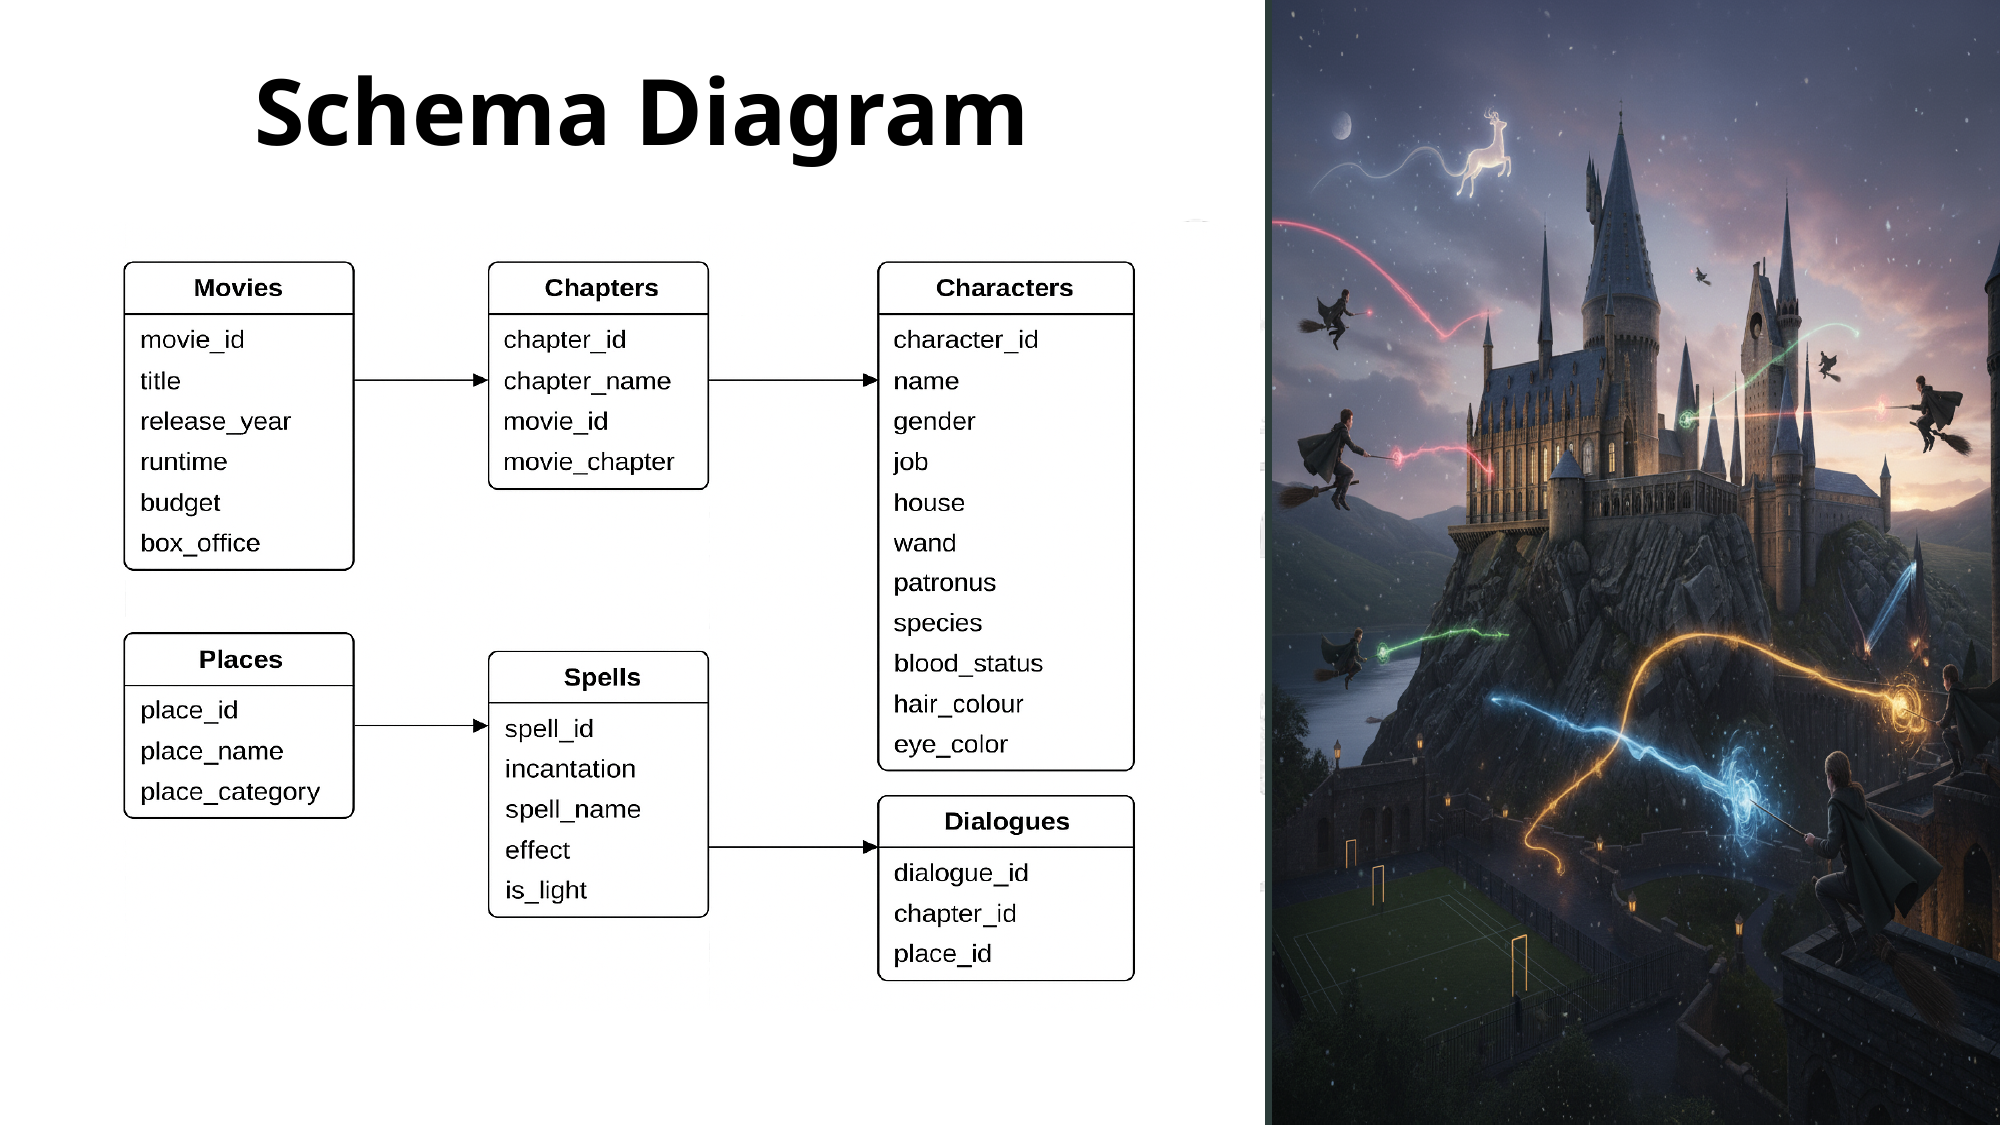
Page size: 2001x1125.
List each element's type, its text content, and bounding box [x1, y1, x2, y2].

picture [1272, 0, 2000, 1125]
title Schema Diagram [115, 129, 1169, 222]
picture [0, 119, 1265, 1011]
